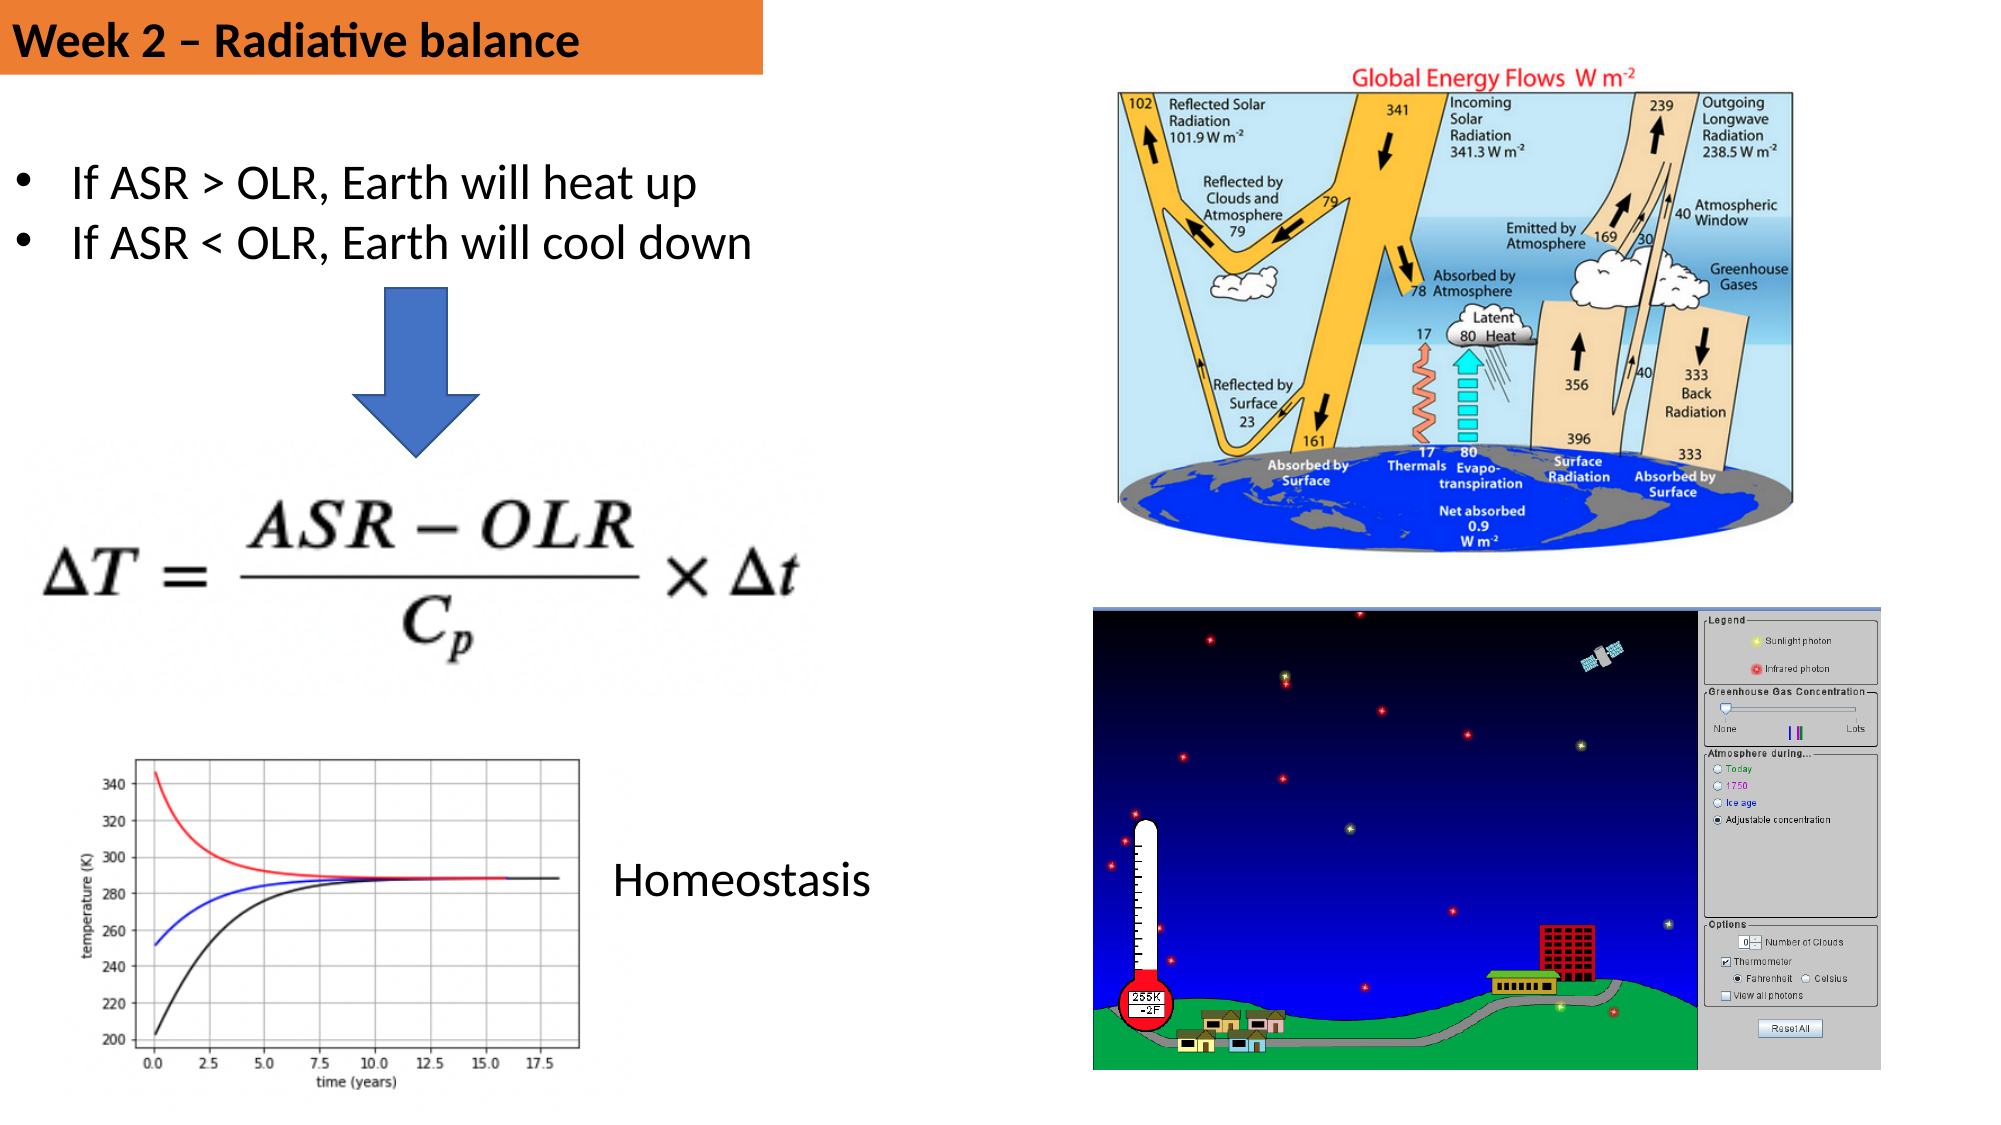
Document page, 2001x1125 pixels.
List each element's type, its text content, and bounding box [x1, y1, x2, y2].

text_box Homeostasis [633, 838, 1023, 914]
picture [1093, 54, 1844, 584]
picture [22, 436, 823, 702]
text_box If ASR > OLR, Earth will heat up If ASR < OLR, Earth will cool down [0, 141, 1023, 277]
text_box [351, 287, 481, 436]
text_box Week 2 – Radiative balance [0, 0, 763, 75]
picture [61, 748, 633, 1114]
picture [1093, 607, 1881, 1070]
